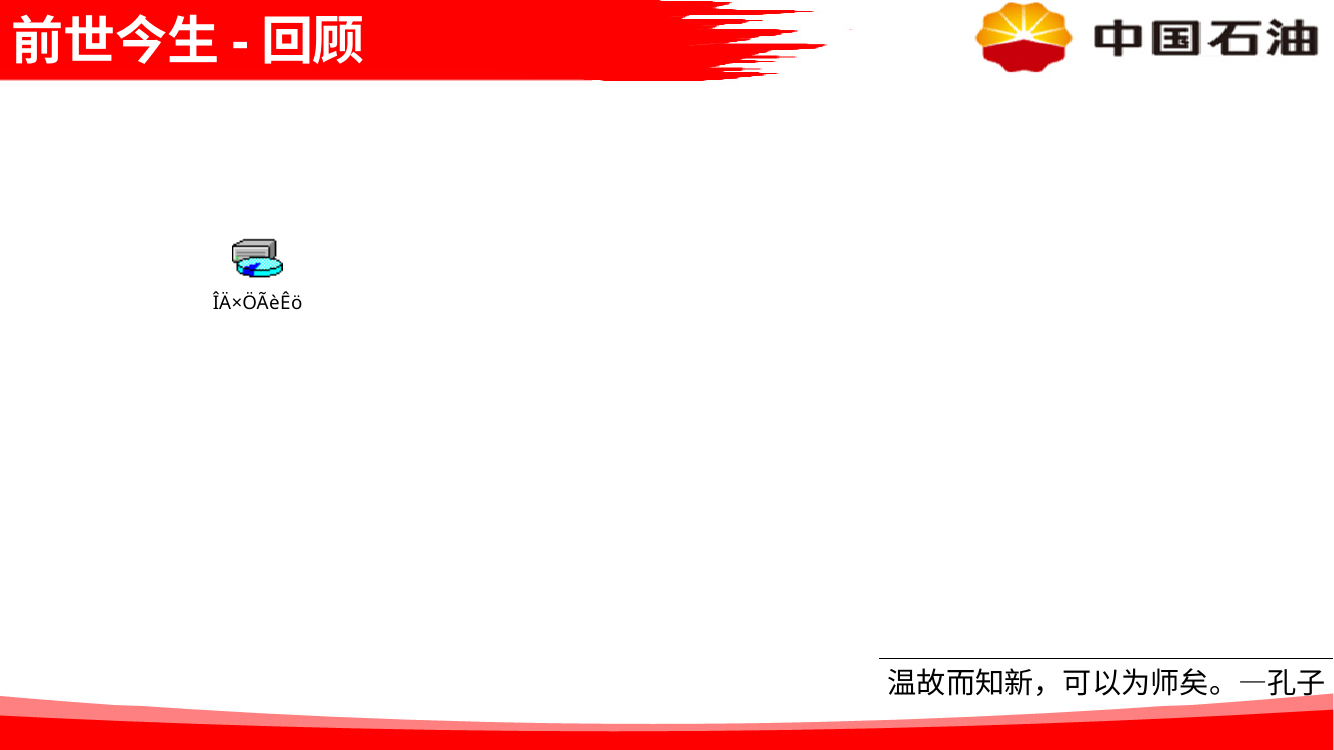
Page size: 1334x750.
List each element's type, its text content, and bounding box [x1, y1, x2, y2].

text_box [182, 232, 333, 370]
text_box 温故而知新，可以为师矣。—孔子 [867, 656, 1334, 707]
title 前世今生-回顾 [0, 0, 395, 106]
picture [0, 0, 1334, 750]
